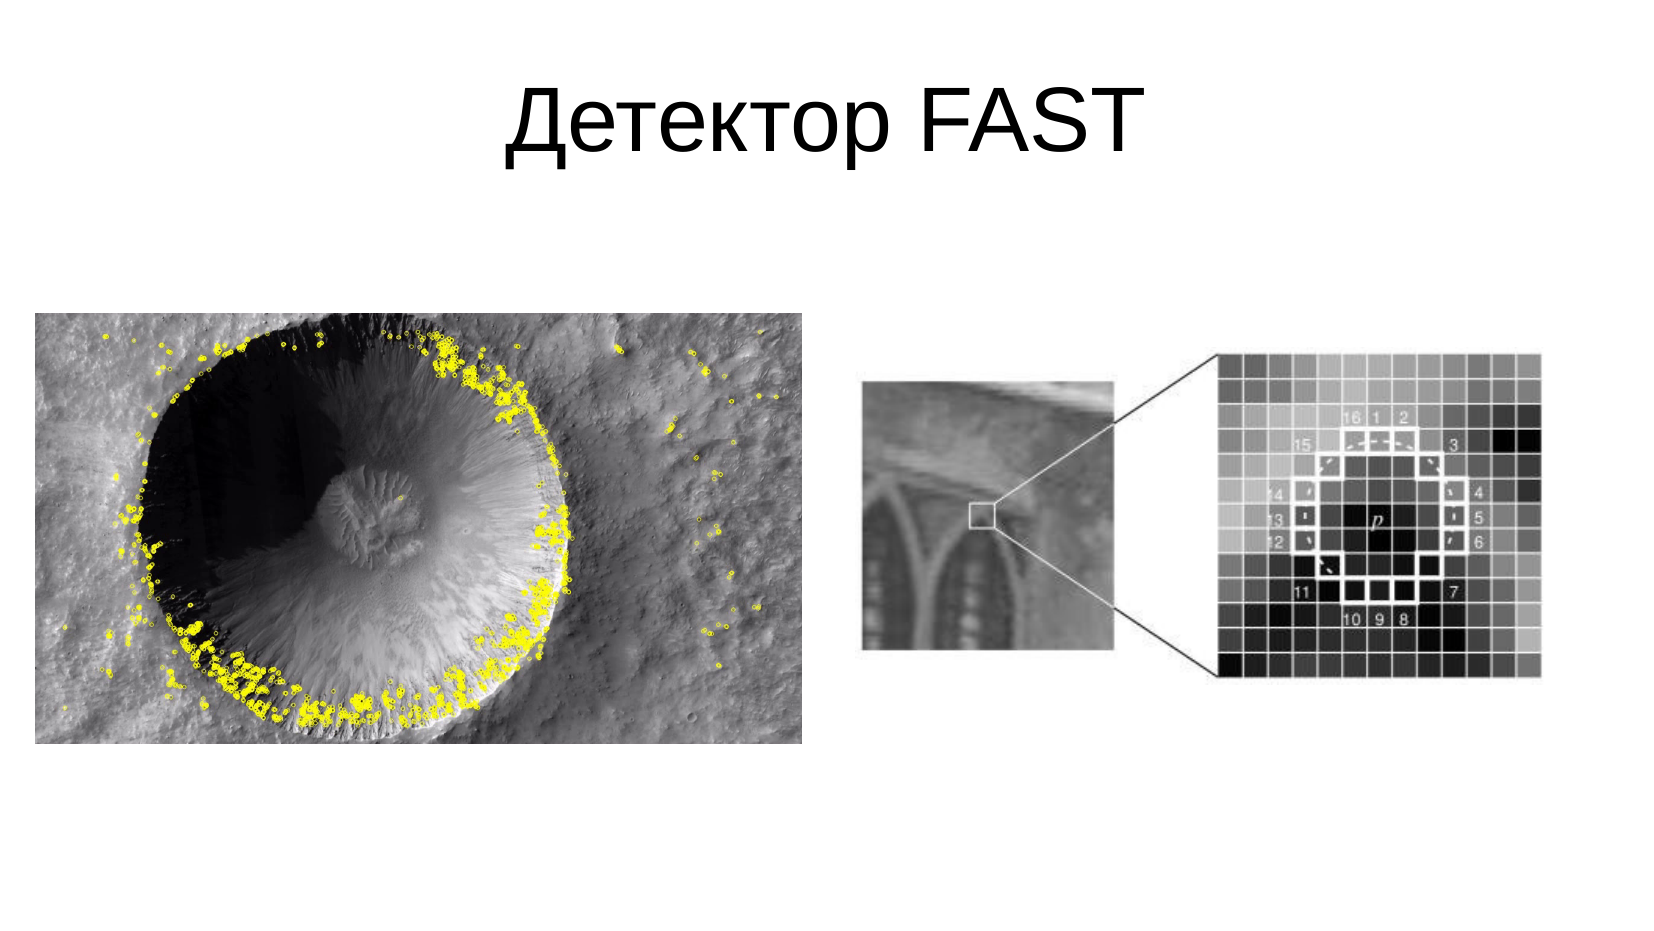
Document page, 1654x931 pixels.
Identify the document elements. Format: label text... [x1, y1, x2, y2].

picture [854, 347, 1548, 686]
picture [35, 312, 802, 745]
text_box [82, 217, 1571, 757]
text_box Детектор FAST [82, 37, 1571, 192]
